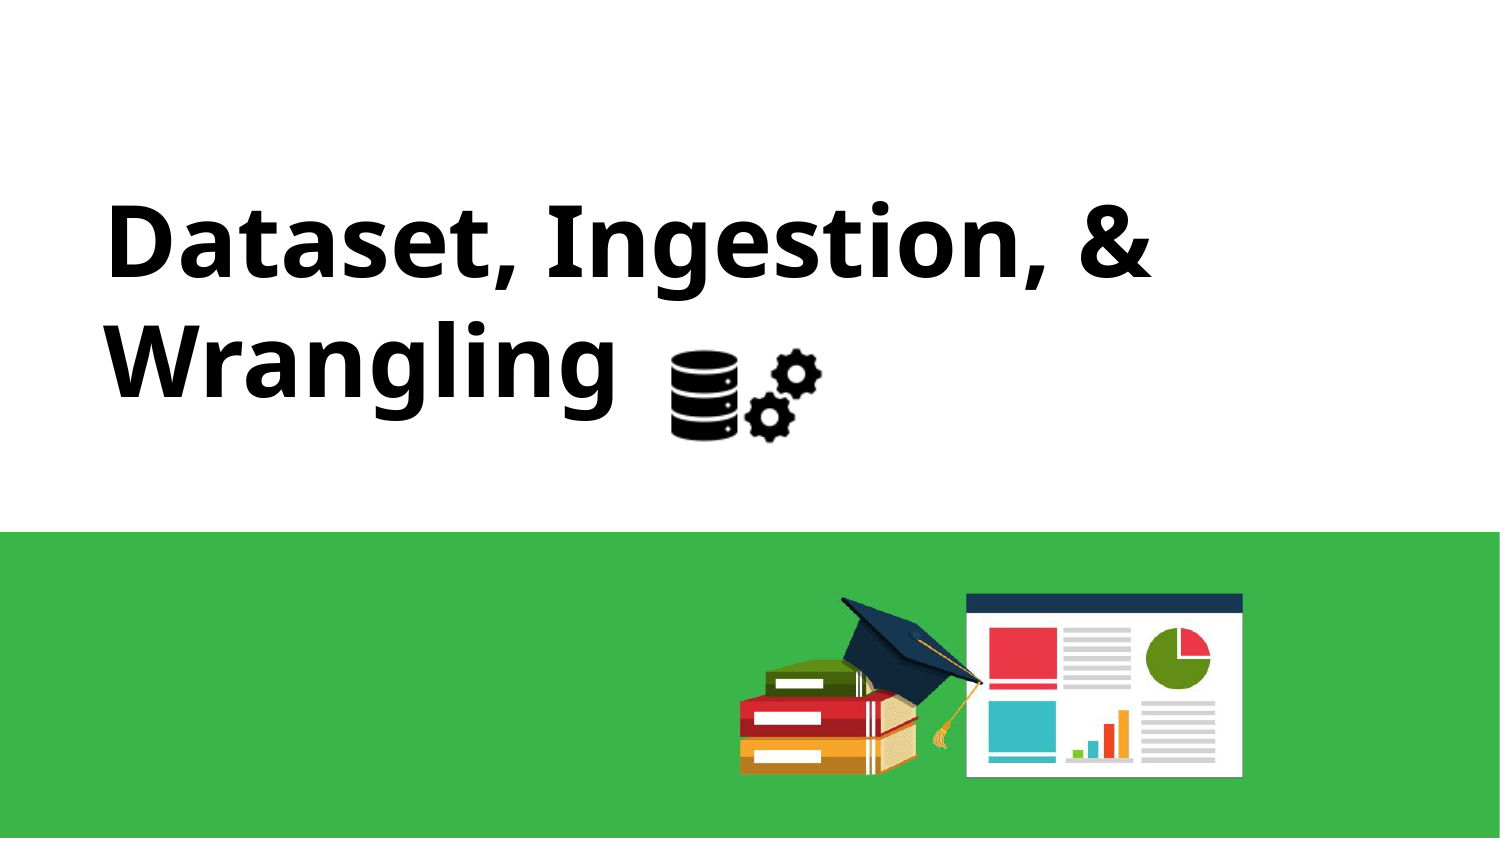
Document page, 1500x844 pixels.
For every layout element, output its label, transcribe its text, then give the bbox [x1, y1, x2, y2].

title Dataset, Ingestion, & Wrangling [101, 175, 1387, 418]
text_box [648, 339, 840, 453]
text_box [0, 532, 1500, 838]
